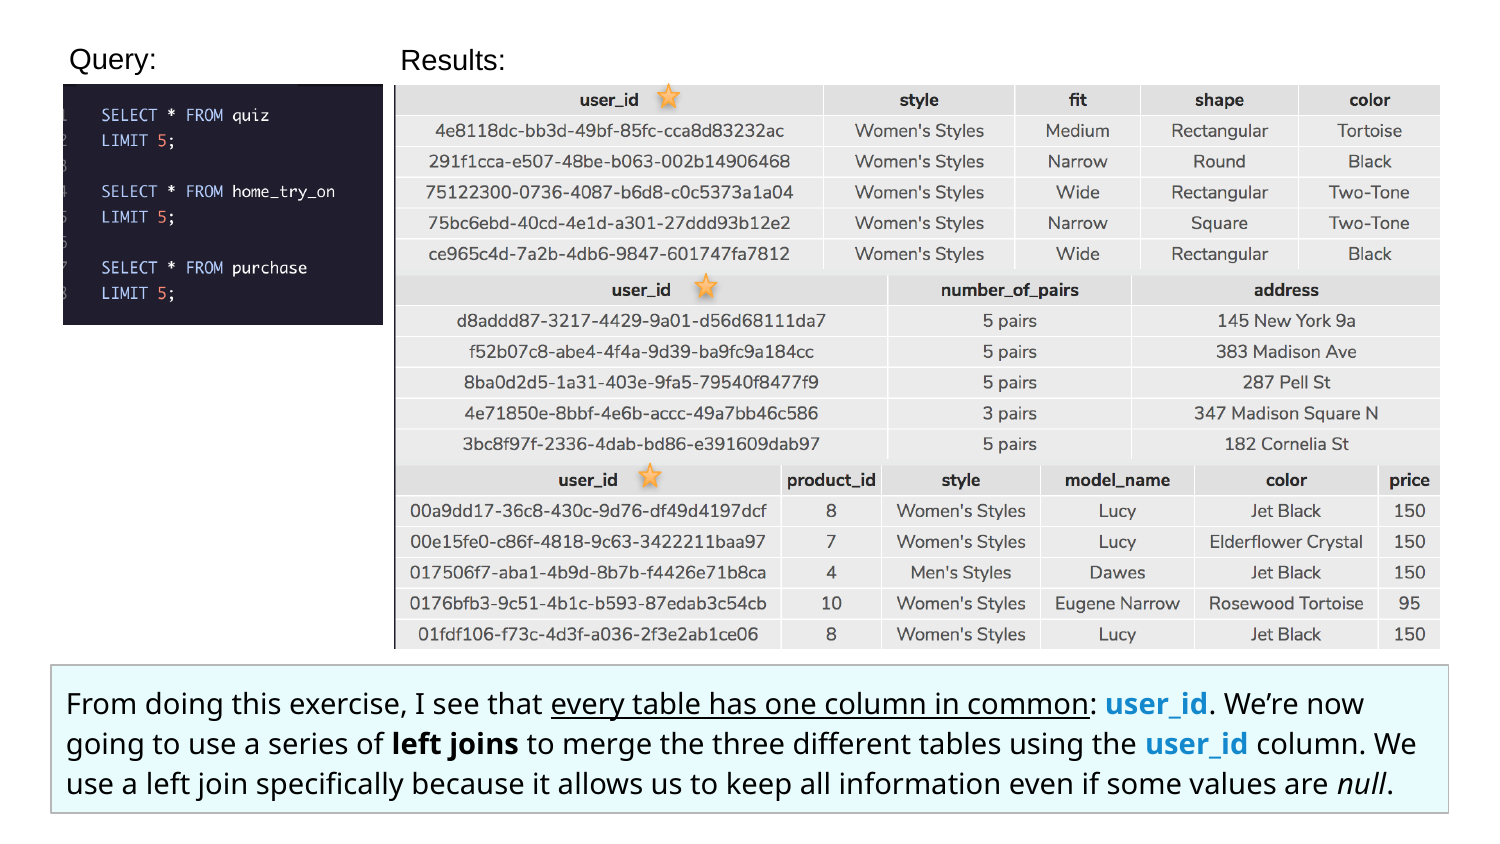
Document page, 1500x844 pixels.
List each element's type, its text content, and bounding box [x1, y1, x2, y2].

text_box From doing this exercise, I see that every table has one column in common: user_id. We’re now going to use a series of left joins to merge the three different tables using the user_id column. We use a left join specifically because it allows us to keep all information even if some values are null. [50, 665, 1449, 814]
text_box Results: [385, 34, 584, 84]
text_box Query: [54, 32, 252, 83]
picture [63, 84, 383, 326]
picture [394, 85, 1440, 649]
